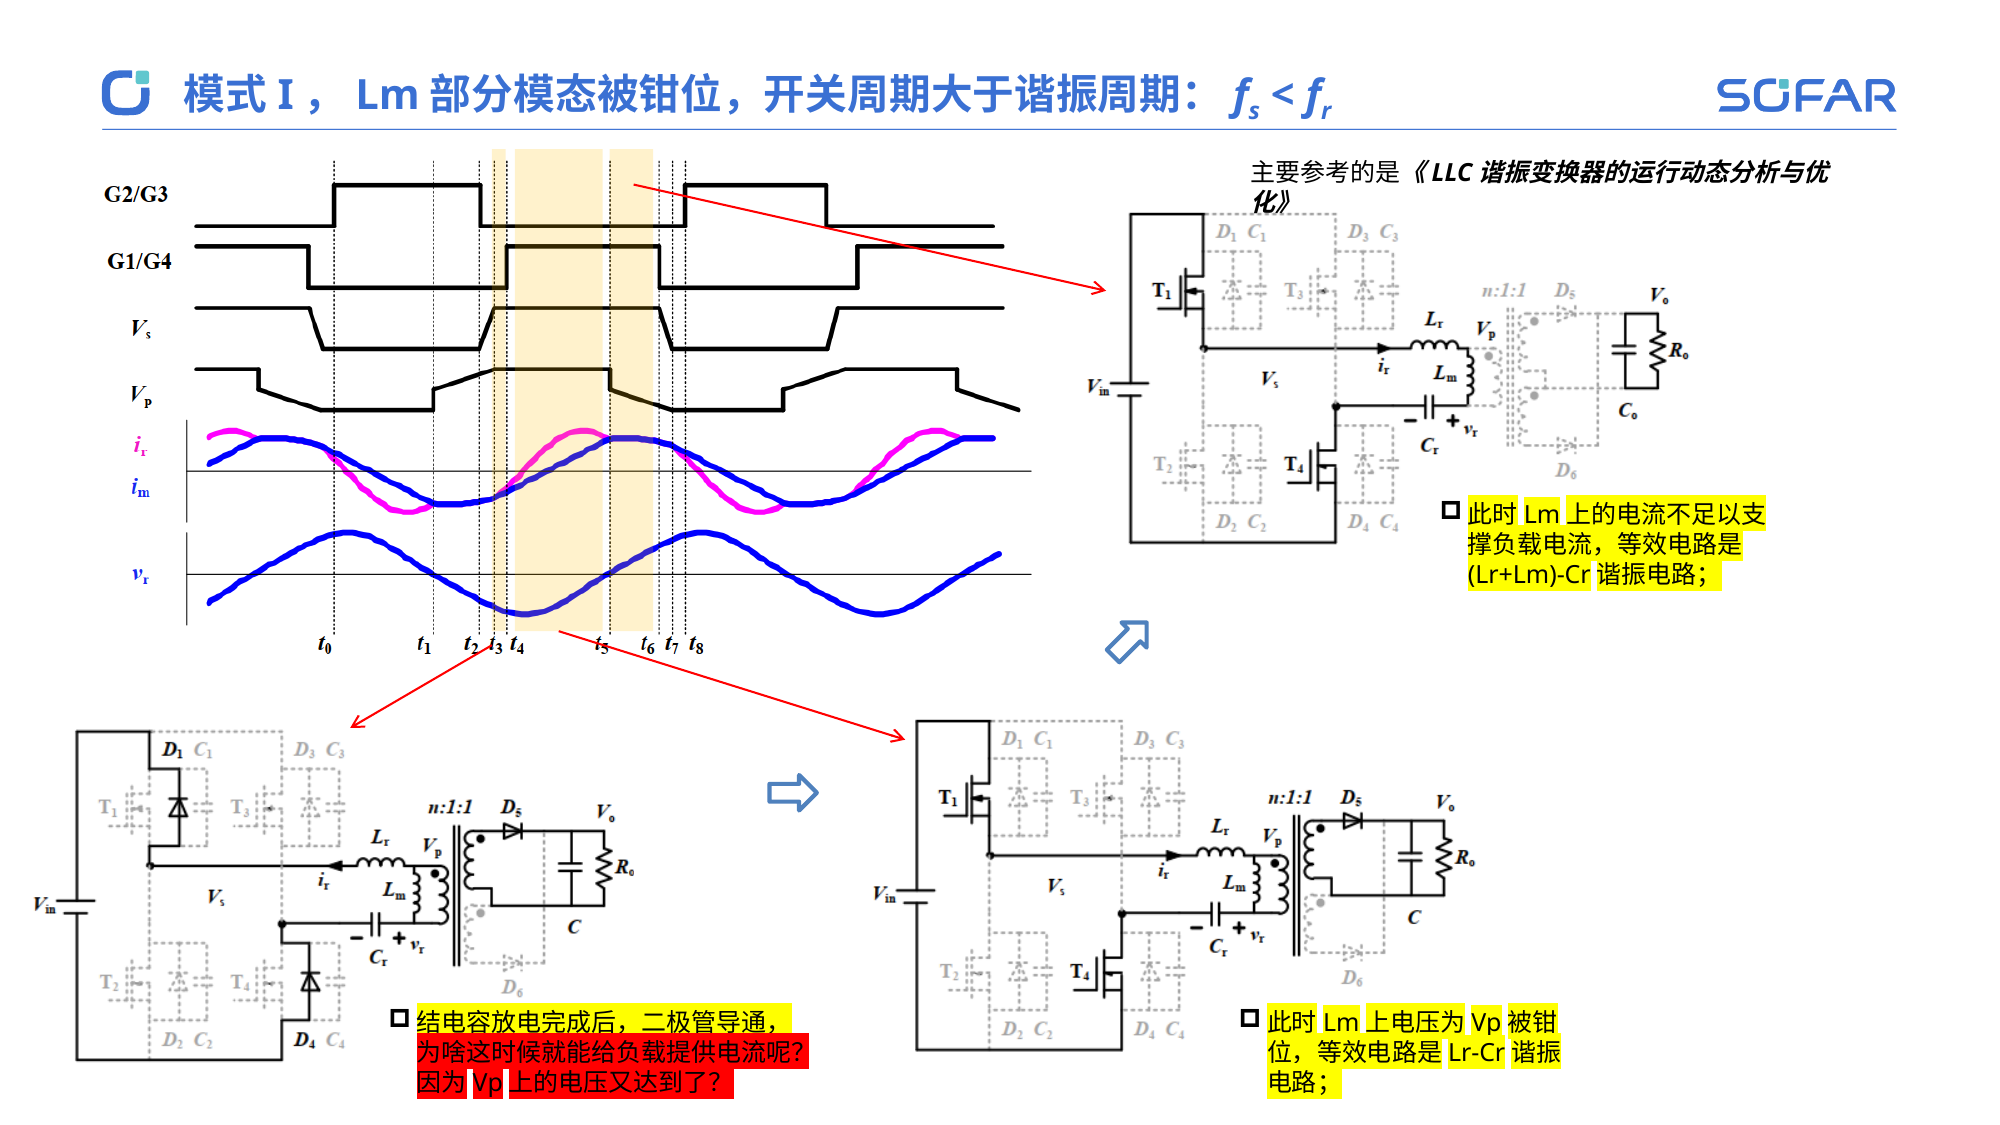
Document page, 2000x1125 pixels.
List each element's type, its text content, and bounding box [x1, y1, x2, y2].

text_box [558, 630, 906, 740]
text_box 主要参考的是《LLC谐振变换器的运行动态分析与优化》 [1236, 149, 1888, 210]
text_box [349, 644, 493, 729]
picture [1082, 207, 1698, 552]
text_box [767, 773, 819, 813]
text_box 此时Lm上电压为Vp被钳位，等效电路是Lr-Cr谐振电路； [1224, 999, 1586, 1084]
picture [869, 715, 1484, 1059]
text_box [633, 184, 1107, 292]
picture [101, 148, 1036, 657]
picture [30, 715, 634, 1071]
picture [102, 78, 1897, 130]
text_box 此时Lm上的电流不足以支撑负载电流，等效电路是(Lr+Lm)-Cr谐振电路； [1425, 491, 1787, 586]
list 模式I，Lm部分模态被钳位，开关周期大于谐振周期：fs < fr [169, 60, 1403, 113]
text_box [1104, 620, 1149, 665]
text_box 结电容放电完成后，二极管导通，为啥这时候就能给负载提供电流呢？因为Vp上的电压又达到了？ [373, 999, 825, 1105]
